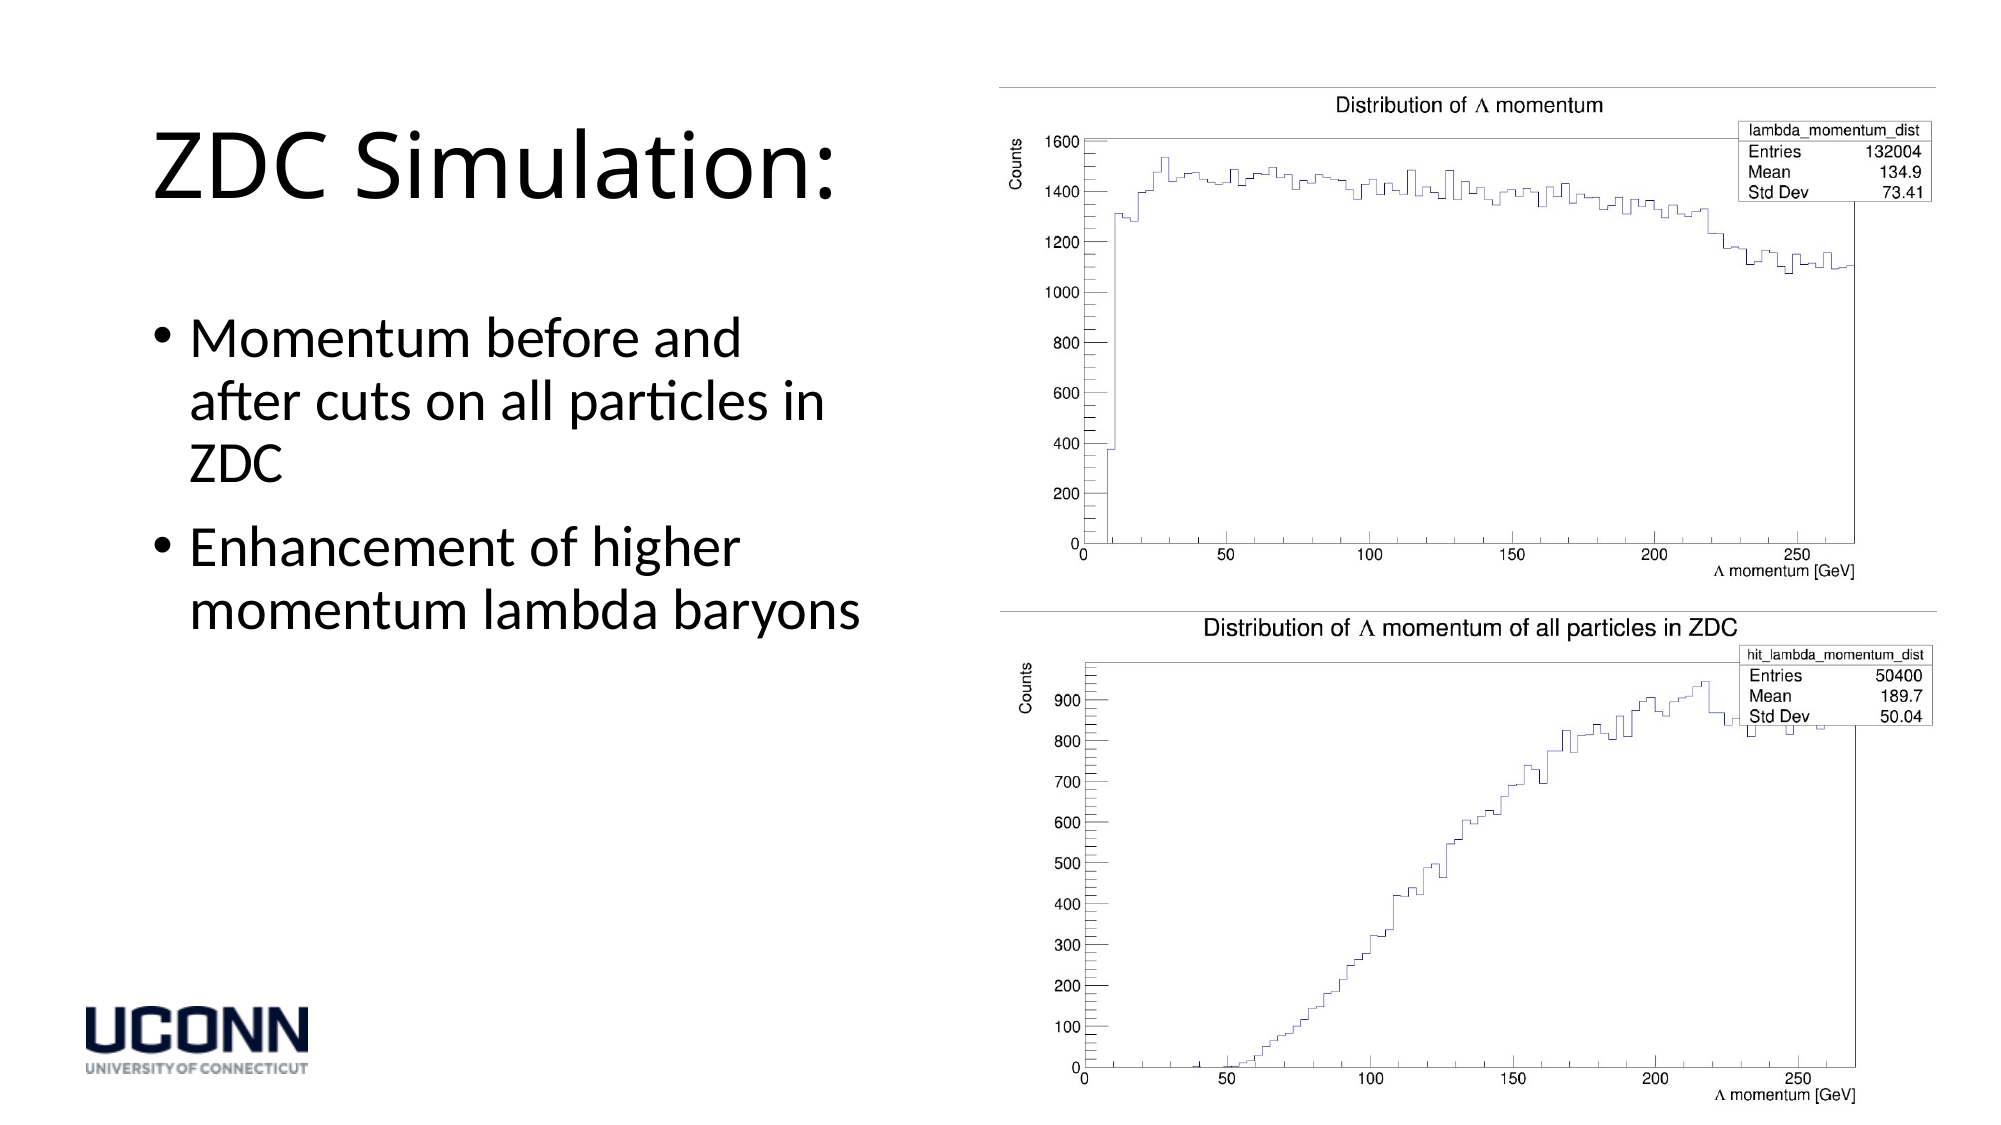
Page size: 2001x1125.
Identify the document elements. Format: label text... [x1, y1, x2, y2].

title ZDC Simulation: [137, 59, 1863, 278]
list Momentum before and after cuts on all particles in ZDC Enhancement of higher momentum lambda baryons [137, 299, 933, 1006]
picture [1000, 611, 1937, 1109]
picture [86, 1006, 308, 1074]
picture [999, 87, 1936, 585]
